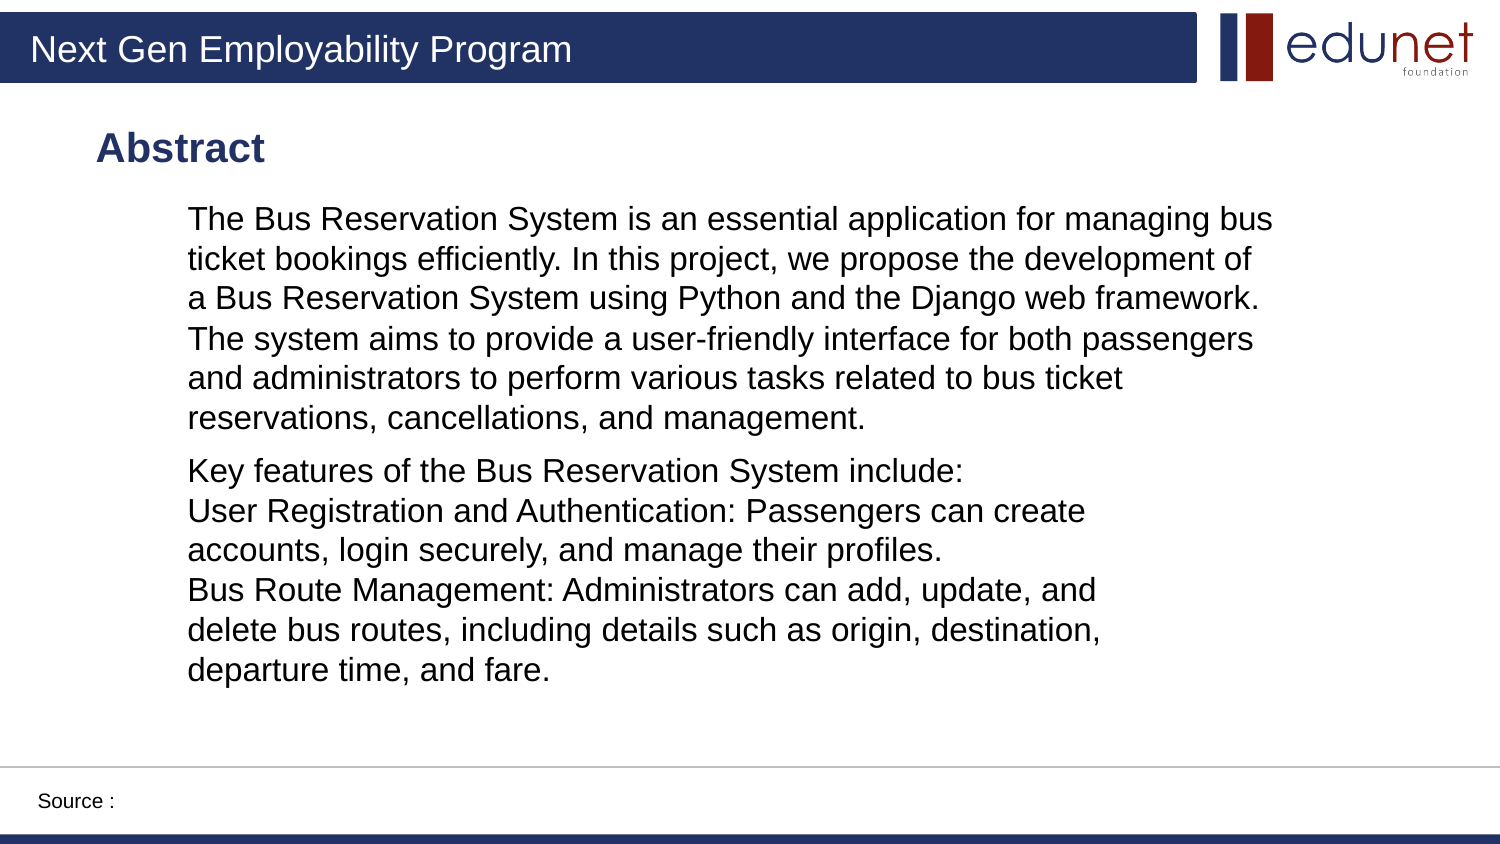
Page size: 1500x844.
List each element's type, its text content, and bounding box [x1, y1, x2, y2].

title Abstract [80, 105, 1500, 761]
picture [1279, 14, 1482, 83]
text_box Source : [22, 776, 139, 826]
text_box The Bus Reservation System is an essential application for managing bus ticket bookings efficiently. In this project, we propose the development of a Bus Reservation System using Python and the Django web framework. The system aims to provide a user-friendly interface for both passengers and administrators to perform various tasks related to bus ticket reservations, cancellations, and management. [172, 189, 1290, 444]
text_box Key features of the Bus Reservation System include: User Registration and Authentication: Passengers can create accounts, login securely, and manage their profiles. Bus Route Management: Administrators can add, update, and delete bus routes, including details such as origin, destination, departure time, and fare. [172, 441, 1213, 696]
